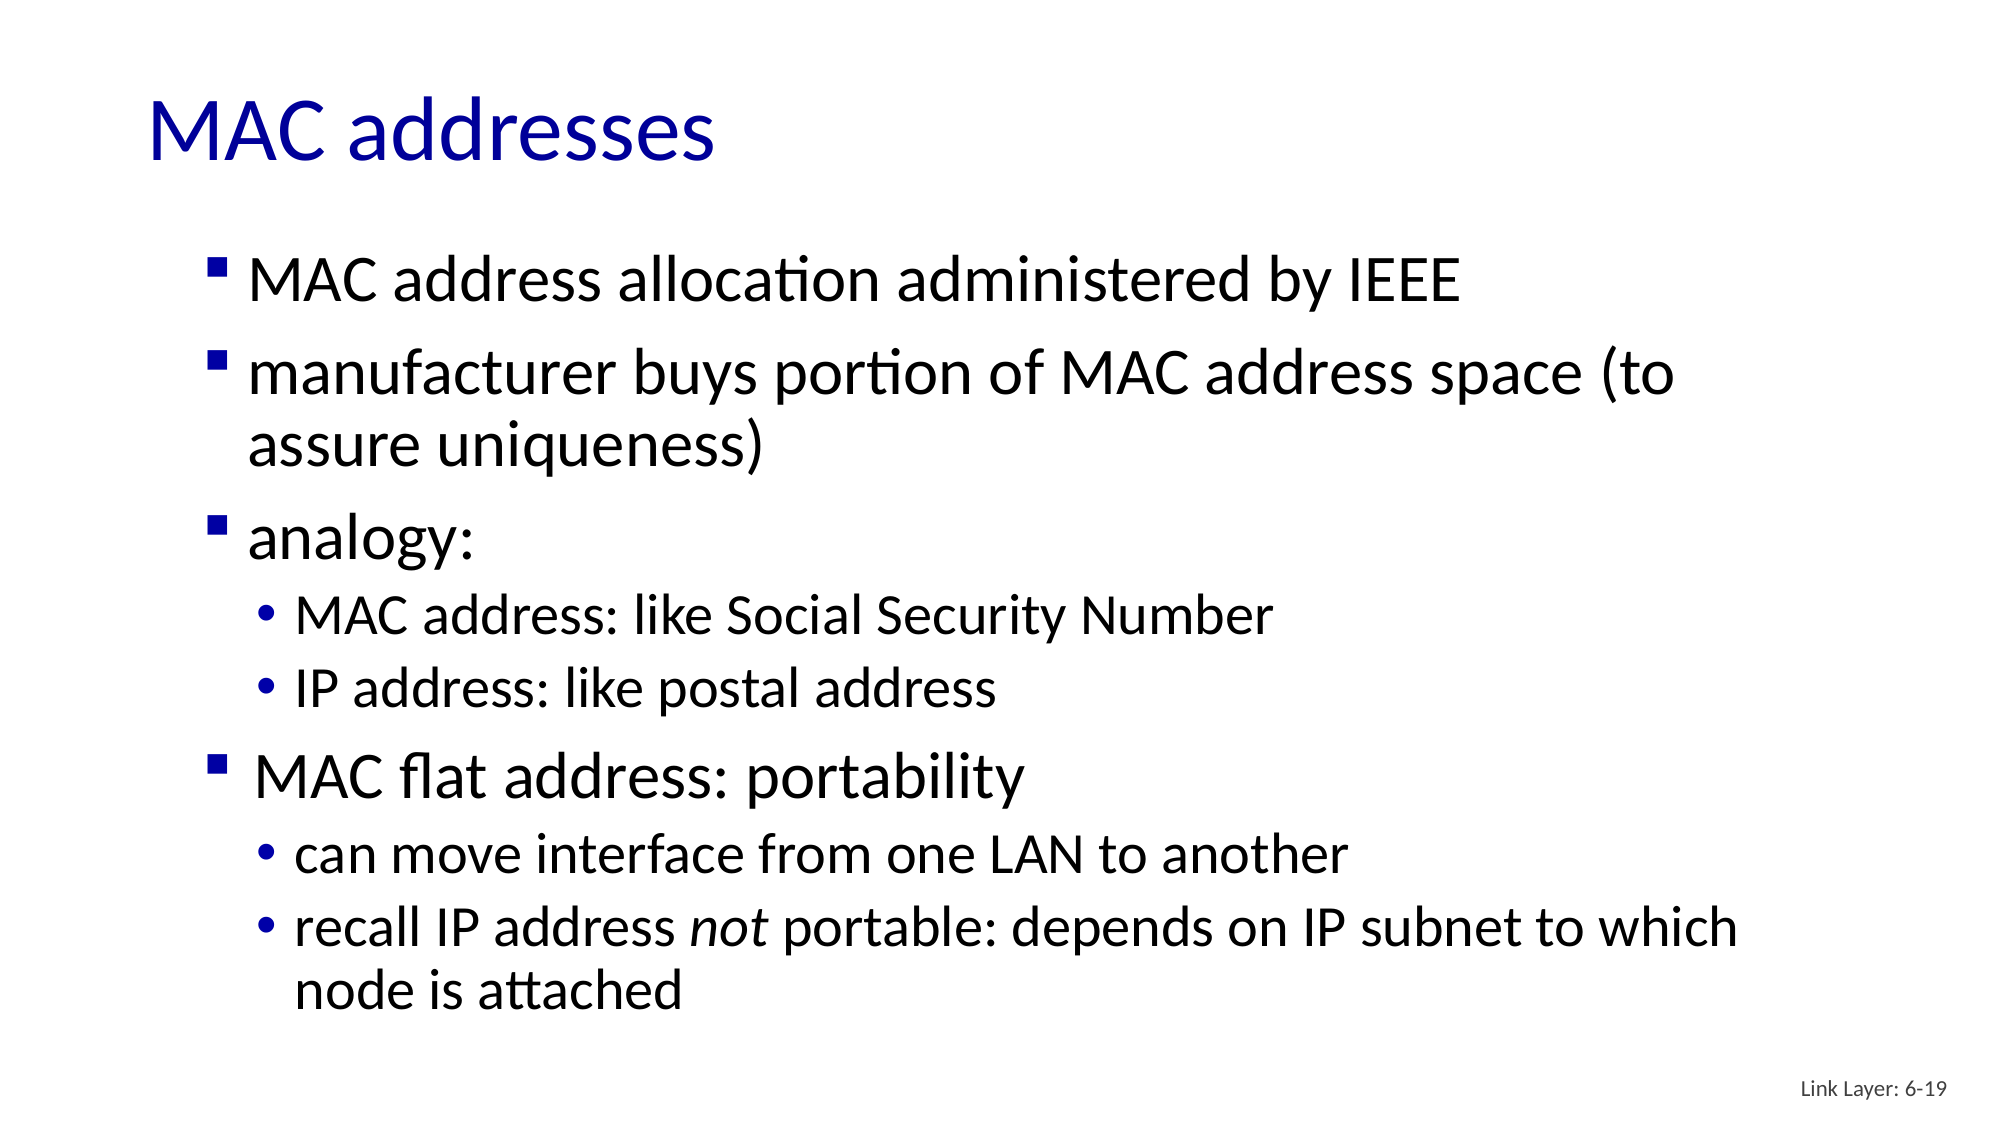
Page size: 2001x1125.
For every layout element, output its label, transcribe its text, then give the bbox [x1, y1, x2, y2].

slide_number Link Layer: 6-19 [1512, 1056, 1963, 1117]
title MAC addresses [131, 57, 1857, 205]
text_box MAC address allocation administered by IEEE manufacturer buys portion of MAC address space (to assure uniqueness) analogy: MAC address: like Social Security Number IP address: like postal address MAC flat address: portability can move interface from one LAN to another recall IP address not portable: depends on IP subnet to which node is attached [165, 236, 1811, 1059]
